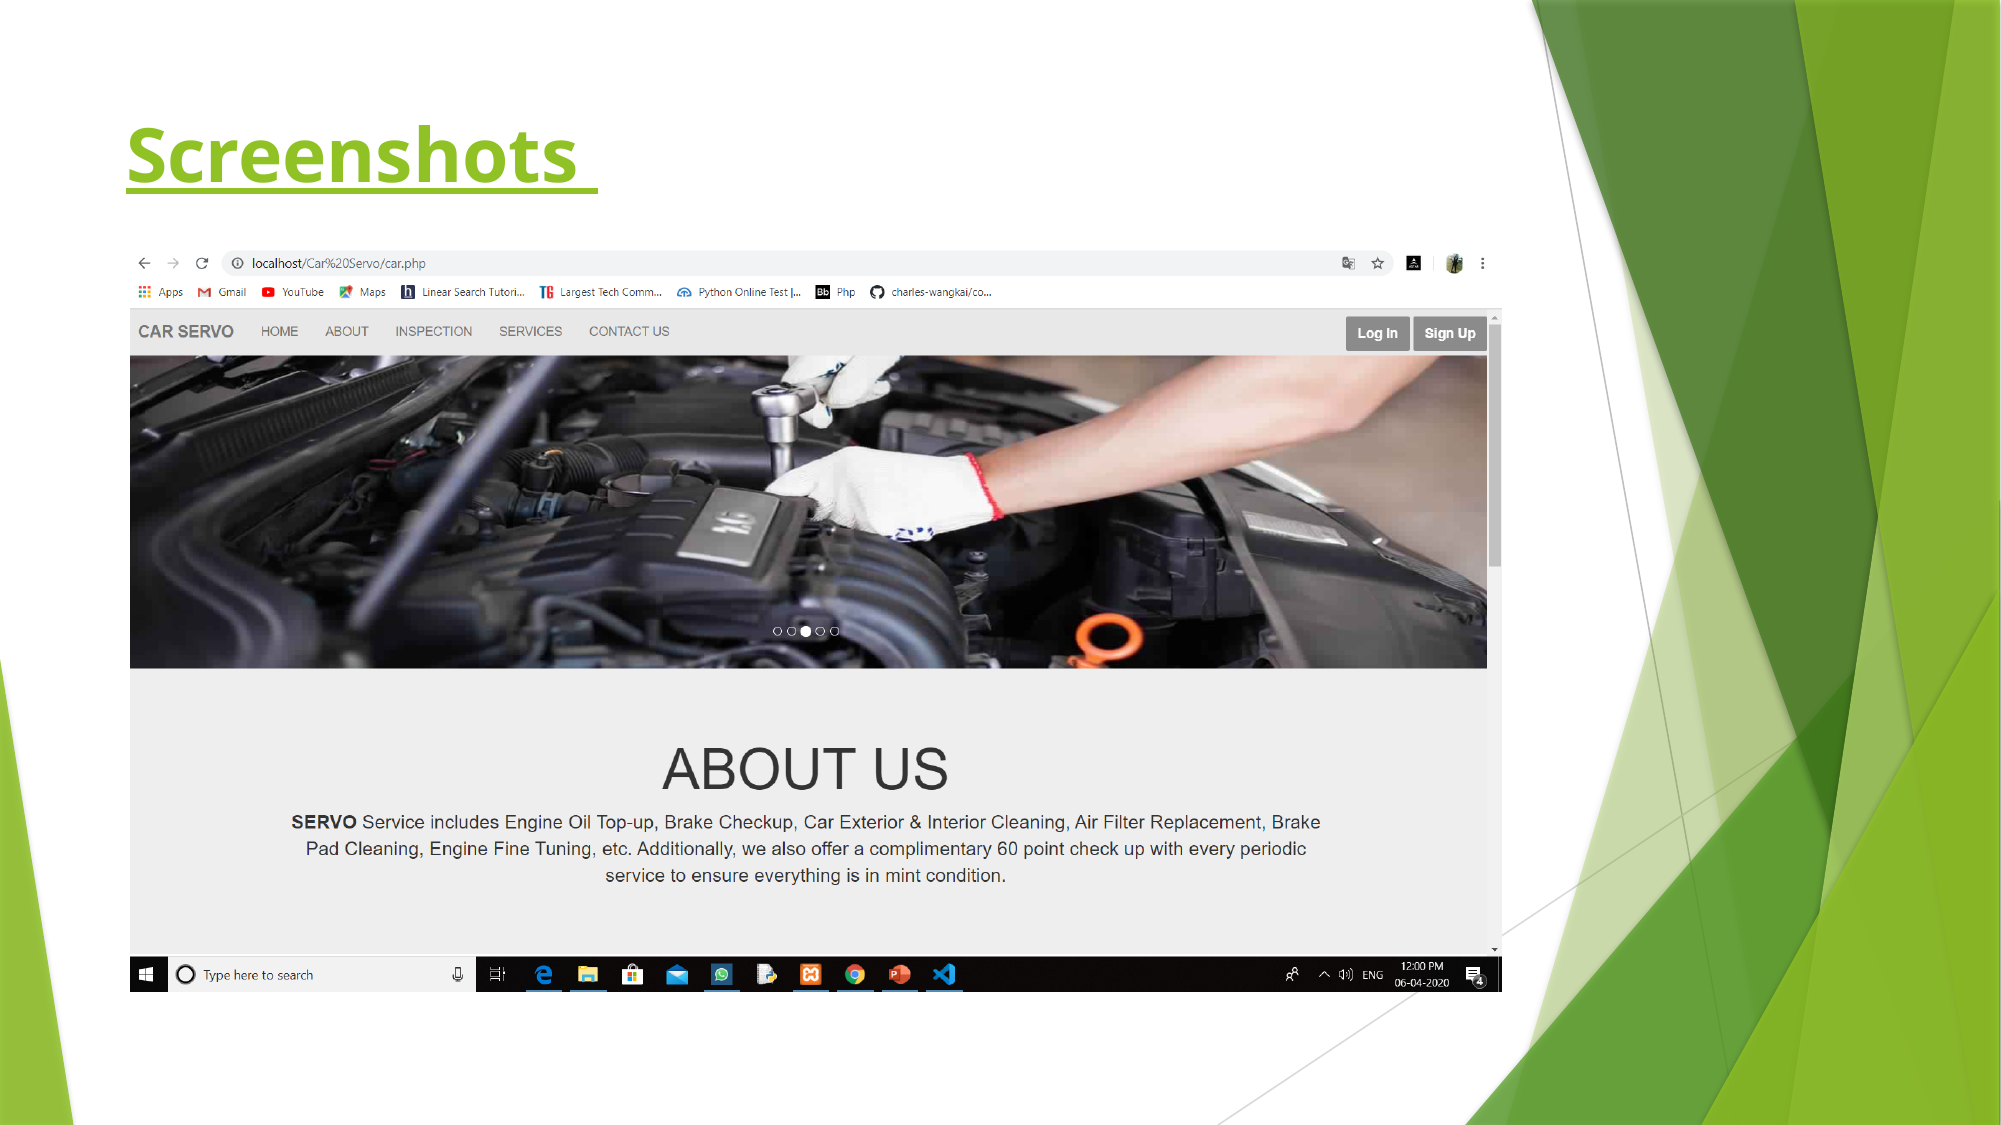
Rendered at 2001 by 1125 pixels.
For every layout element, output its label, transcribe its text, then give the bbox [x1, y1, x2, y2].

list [130, 247, 1503, 992]
title Screenshots [111, 99, 1522, 317]
